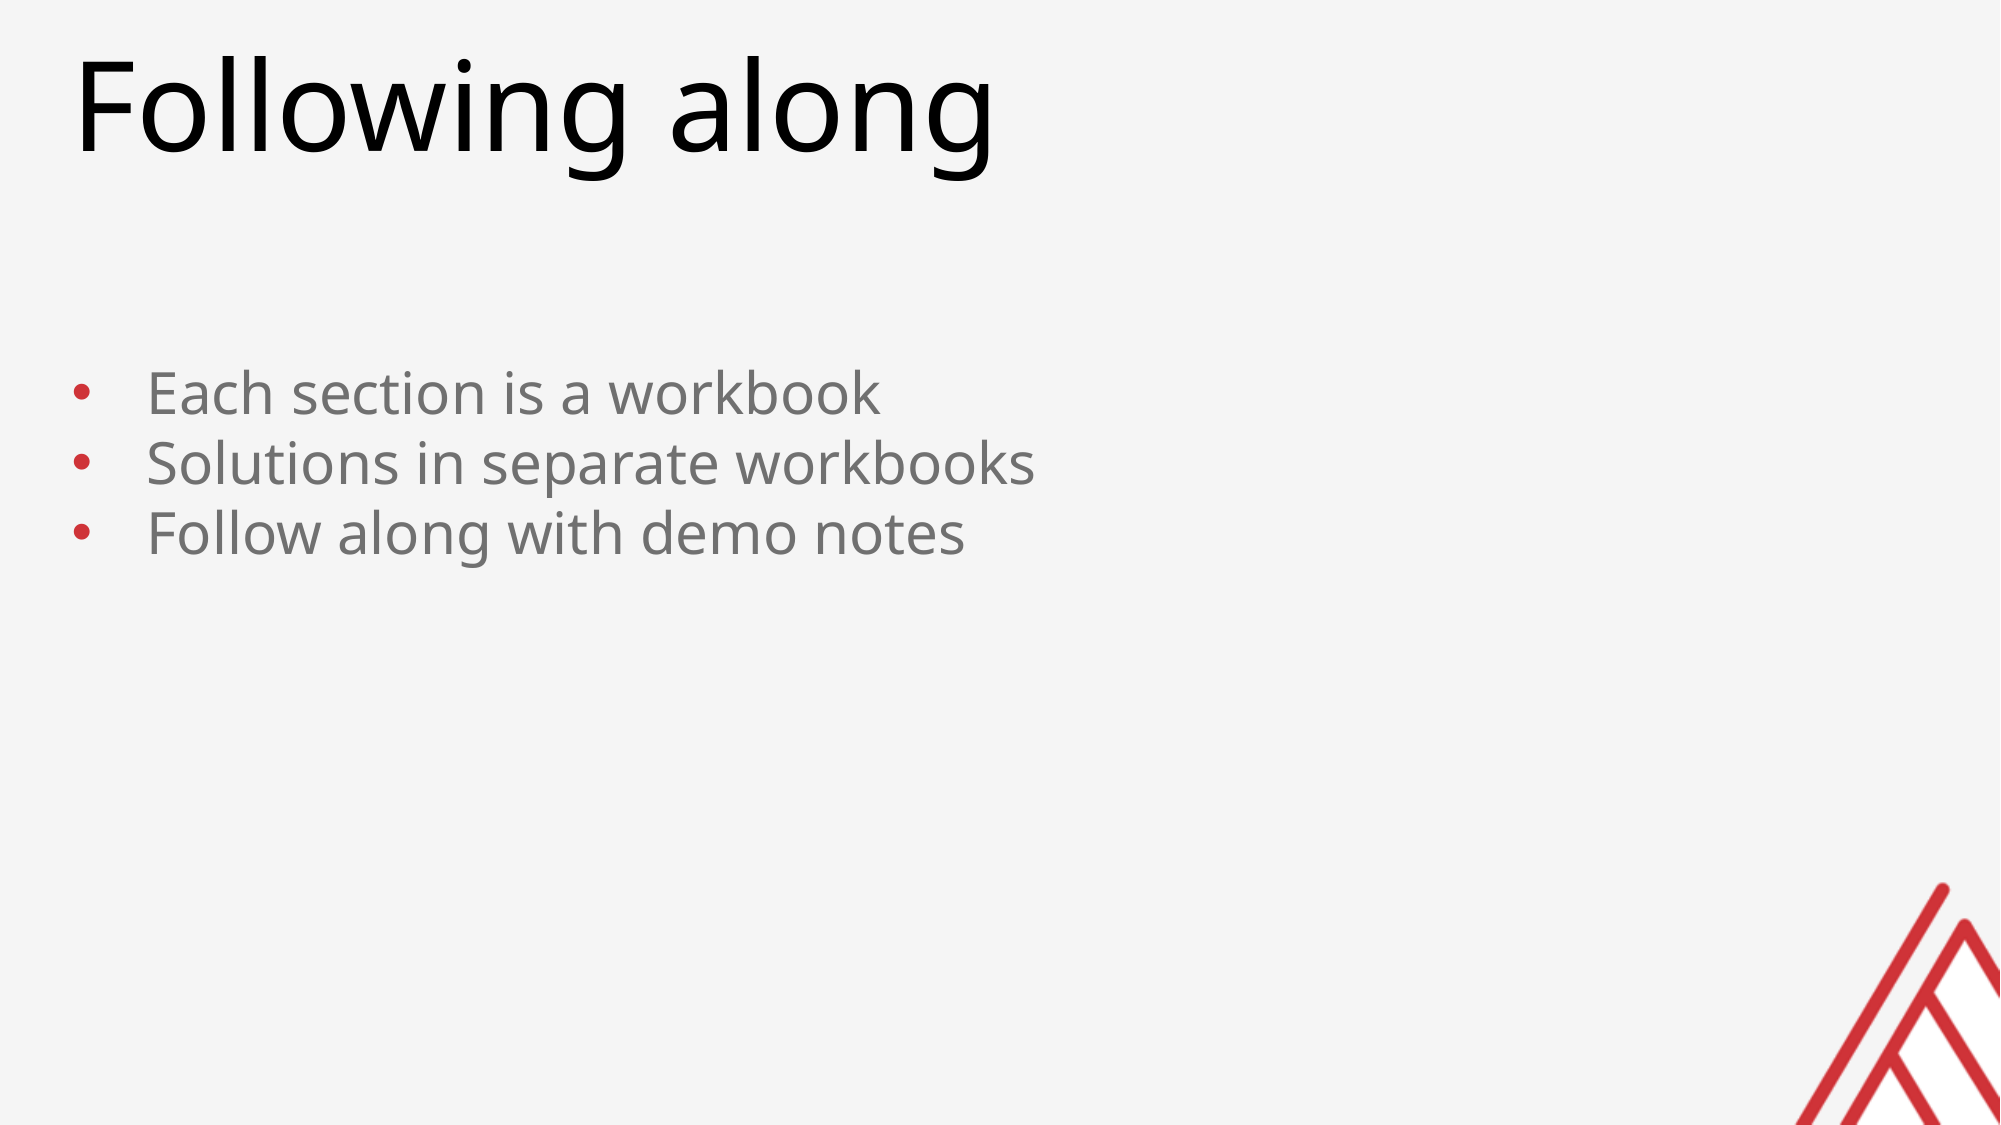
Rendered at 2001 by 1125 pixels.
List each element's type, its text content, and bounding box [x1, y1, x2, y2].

picture [1786, 881, 2000, 1125]
text_box Each section is a workbook Solutions in separate workbooks Follow along with demo notes [56, 349, 1631, 574]
text_box Following along [56, 18, 1368, 184]
